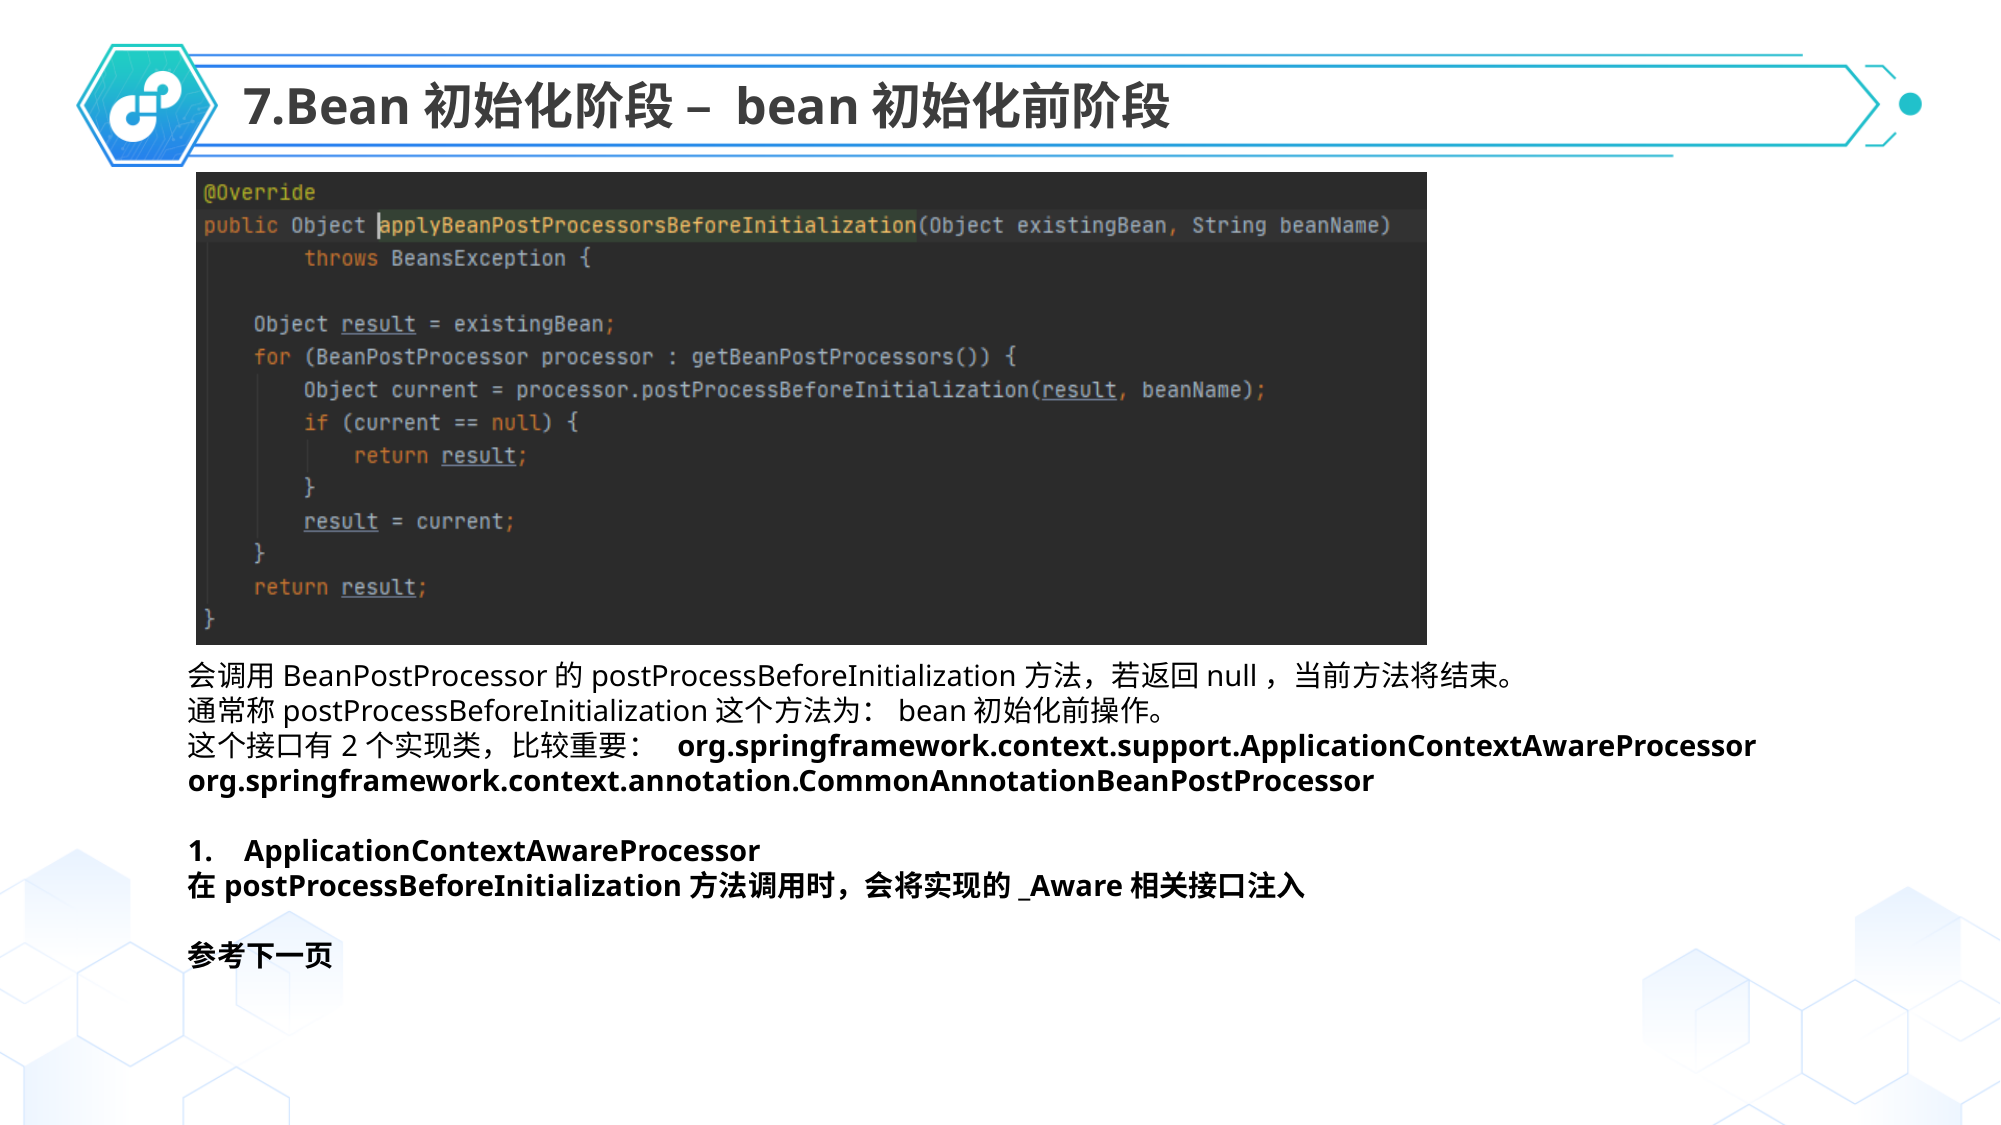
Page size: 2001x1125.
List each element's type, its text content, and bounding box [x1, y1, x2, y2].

text_box 会调用BeanPostProcessor的postProcessBeforeInitialization方法，若返回null，当前方法将结束。 通常称postProcessBeforeInitialization这个方法为：bean初始化前操作。 这个接口有2个实现类，比较重要： org.springframework.context.support.ApplicationContextAwareProcessor org.springframework.context.annotation.CommonAnnotationBeanPostProcessor ApplicationContextAwareProcessor 在postProcessBeforeInitialization方法调用时，会将实现的_Aware相关接口注入 参考下一页 [173, 650, 1934, 980]
picture [0, 0, 2001, 1125]
text_box 7.Bean初始化阶段 – bean初始化前阶段 [228, 67, 1542, 203]
